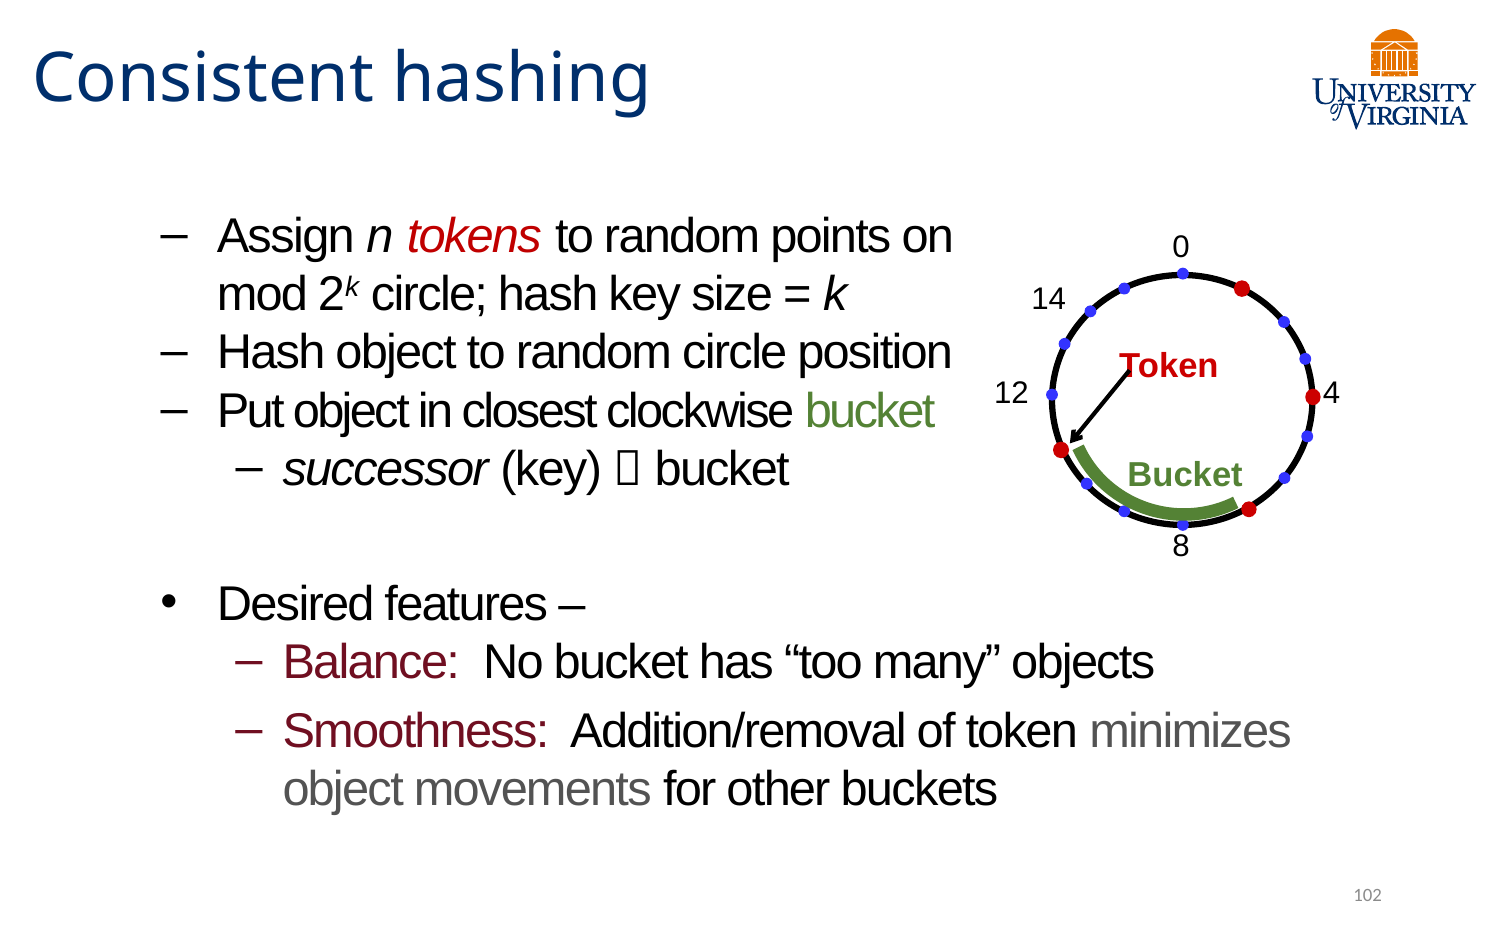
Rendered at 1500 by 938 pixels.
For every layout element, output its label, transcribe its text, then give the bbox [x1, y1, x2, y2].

text_box Bucket [1211, 451, 1253, 494]
text_box [1081, 478, 1092, 489]
text_box [1085, 306, 1096, 317]
text_box [1119, 506, 1130, 517]
title Consistent hashing [17, 14, 1297, 145]
text_box [1053, 389, 1058, 400]
text_box 14 [1031, 278, 1084, 317]
text_box [1300, 353, 1311, 365]
text_box [1279, 472, 1290, 484]
slide_number 102 [1059, 868, 1397, 919]
text_box 0 [1172, 226, 1194, 265]
text_box [1076, 399, 1237, 517]
text_box [1241, 502, 1256, 517]
text_box [1053, 442, 1069, 458]
text_box 12 [1009, 372, 1053, 411]
text_box [1306, 389, 1320, 405]
text_box [1177, 268, 1189, 279]
text_box Desired features – Balance: No bucket has “too many” objects Smoothness: Addition/removal of token minimizes object movements for other buckets [145, 564, 1313, 861]
text_box [1234, 281, 1250, 297]
text_box [1119, 283, 1130, 294]
text_box [1069, 370, 1130, 444]
text_box [1059, 338, 1070, 350]
text_box [1302, 431, 1313, 442]
text_box 8 [1172, 524, 1194, 563]
text_box [1278, 316, 1290, 328]
text_box Token [1119, 342, 1245, 385]
text_box Assign n tokens to random points on mod 2k circle; hash key size = k Hash object to random circle position Put object in closest clockwise bucket successor (key)  bucket [145, 196, 1009, 563]
text_box 4 [1322, 372, 1344, 411]
text_box [1177, 519, 1188, 524]
text_box [1052, 275, 1313, 525]
